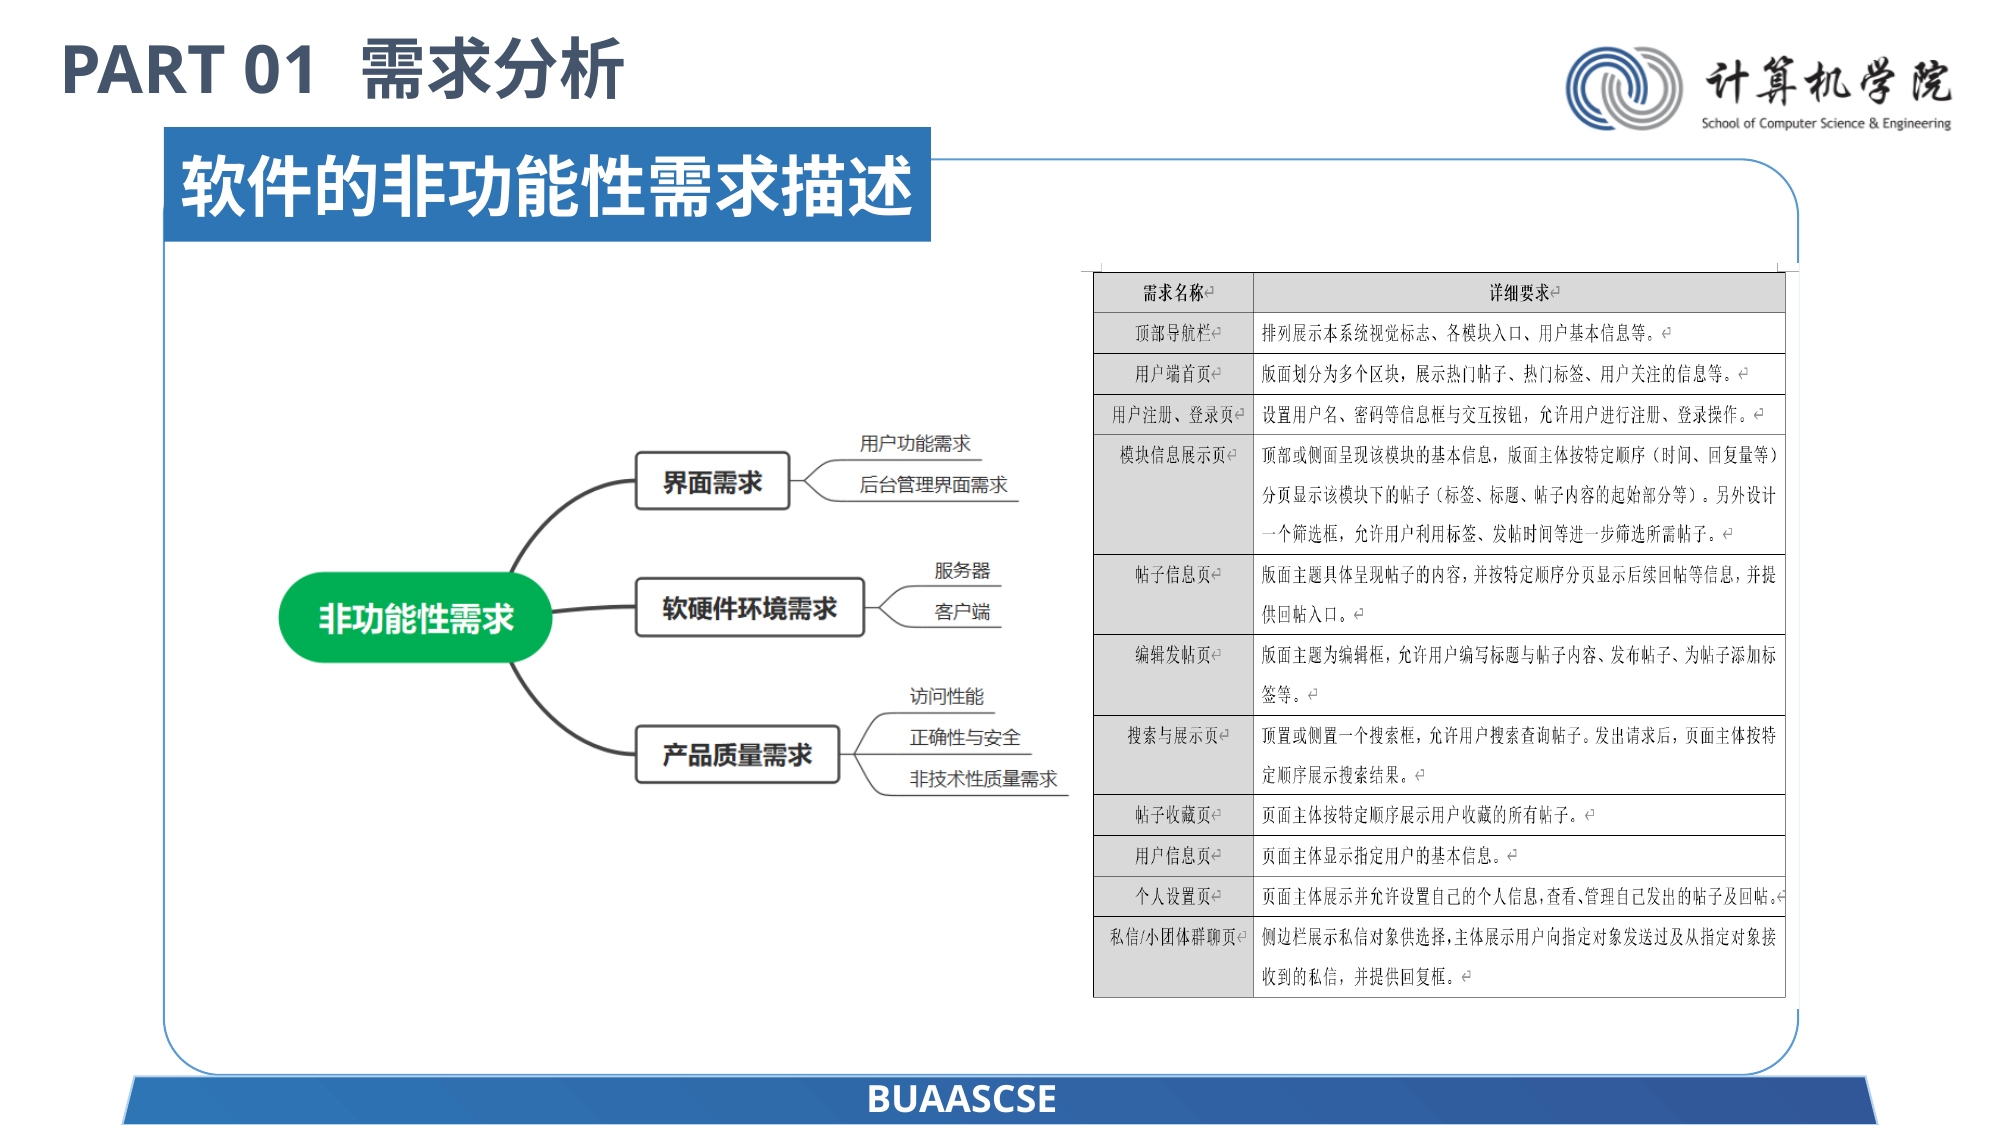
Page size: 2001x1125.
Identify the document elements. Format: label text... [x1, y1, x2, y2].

text_box BUAASCSE [851, 1075, 1149, 1125]
text_box PART 01 需求分析 [44, 19, 908, 115]
picture [201, 263, 1799, 1009]
picture [1556, 39, 1963, 140]
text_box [163, 127, 1799, 1075]
text_box [121, 1075, 851, 1125]
text_box [1149, 1075, 1879, 1125]
